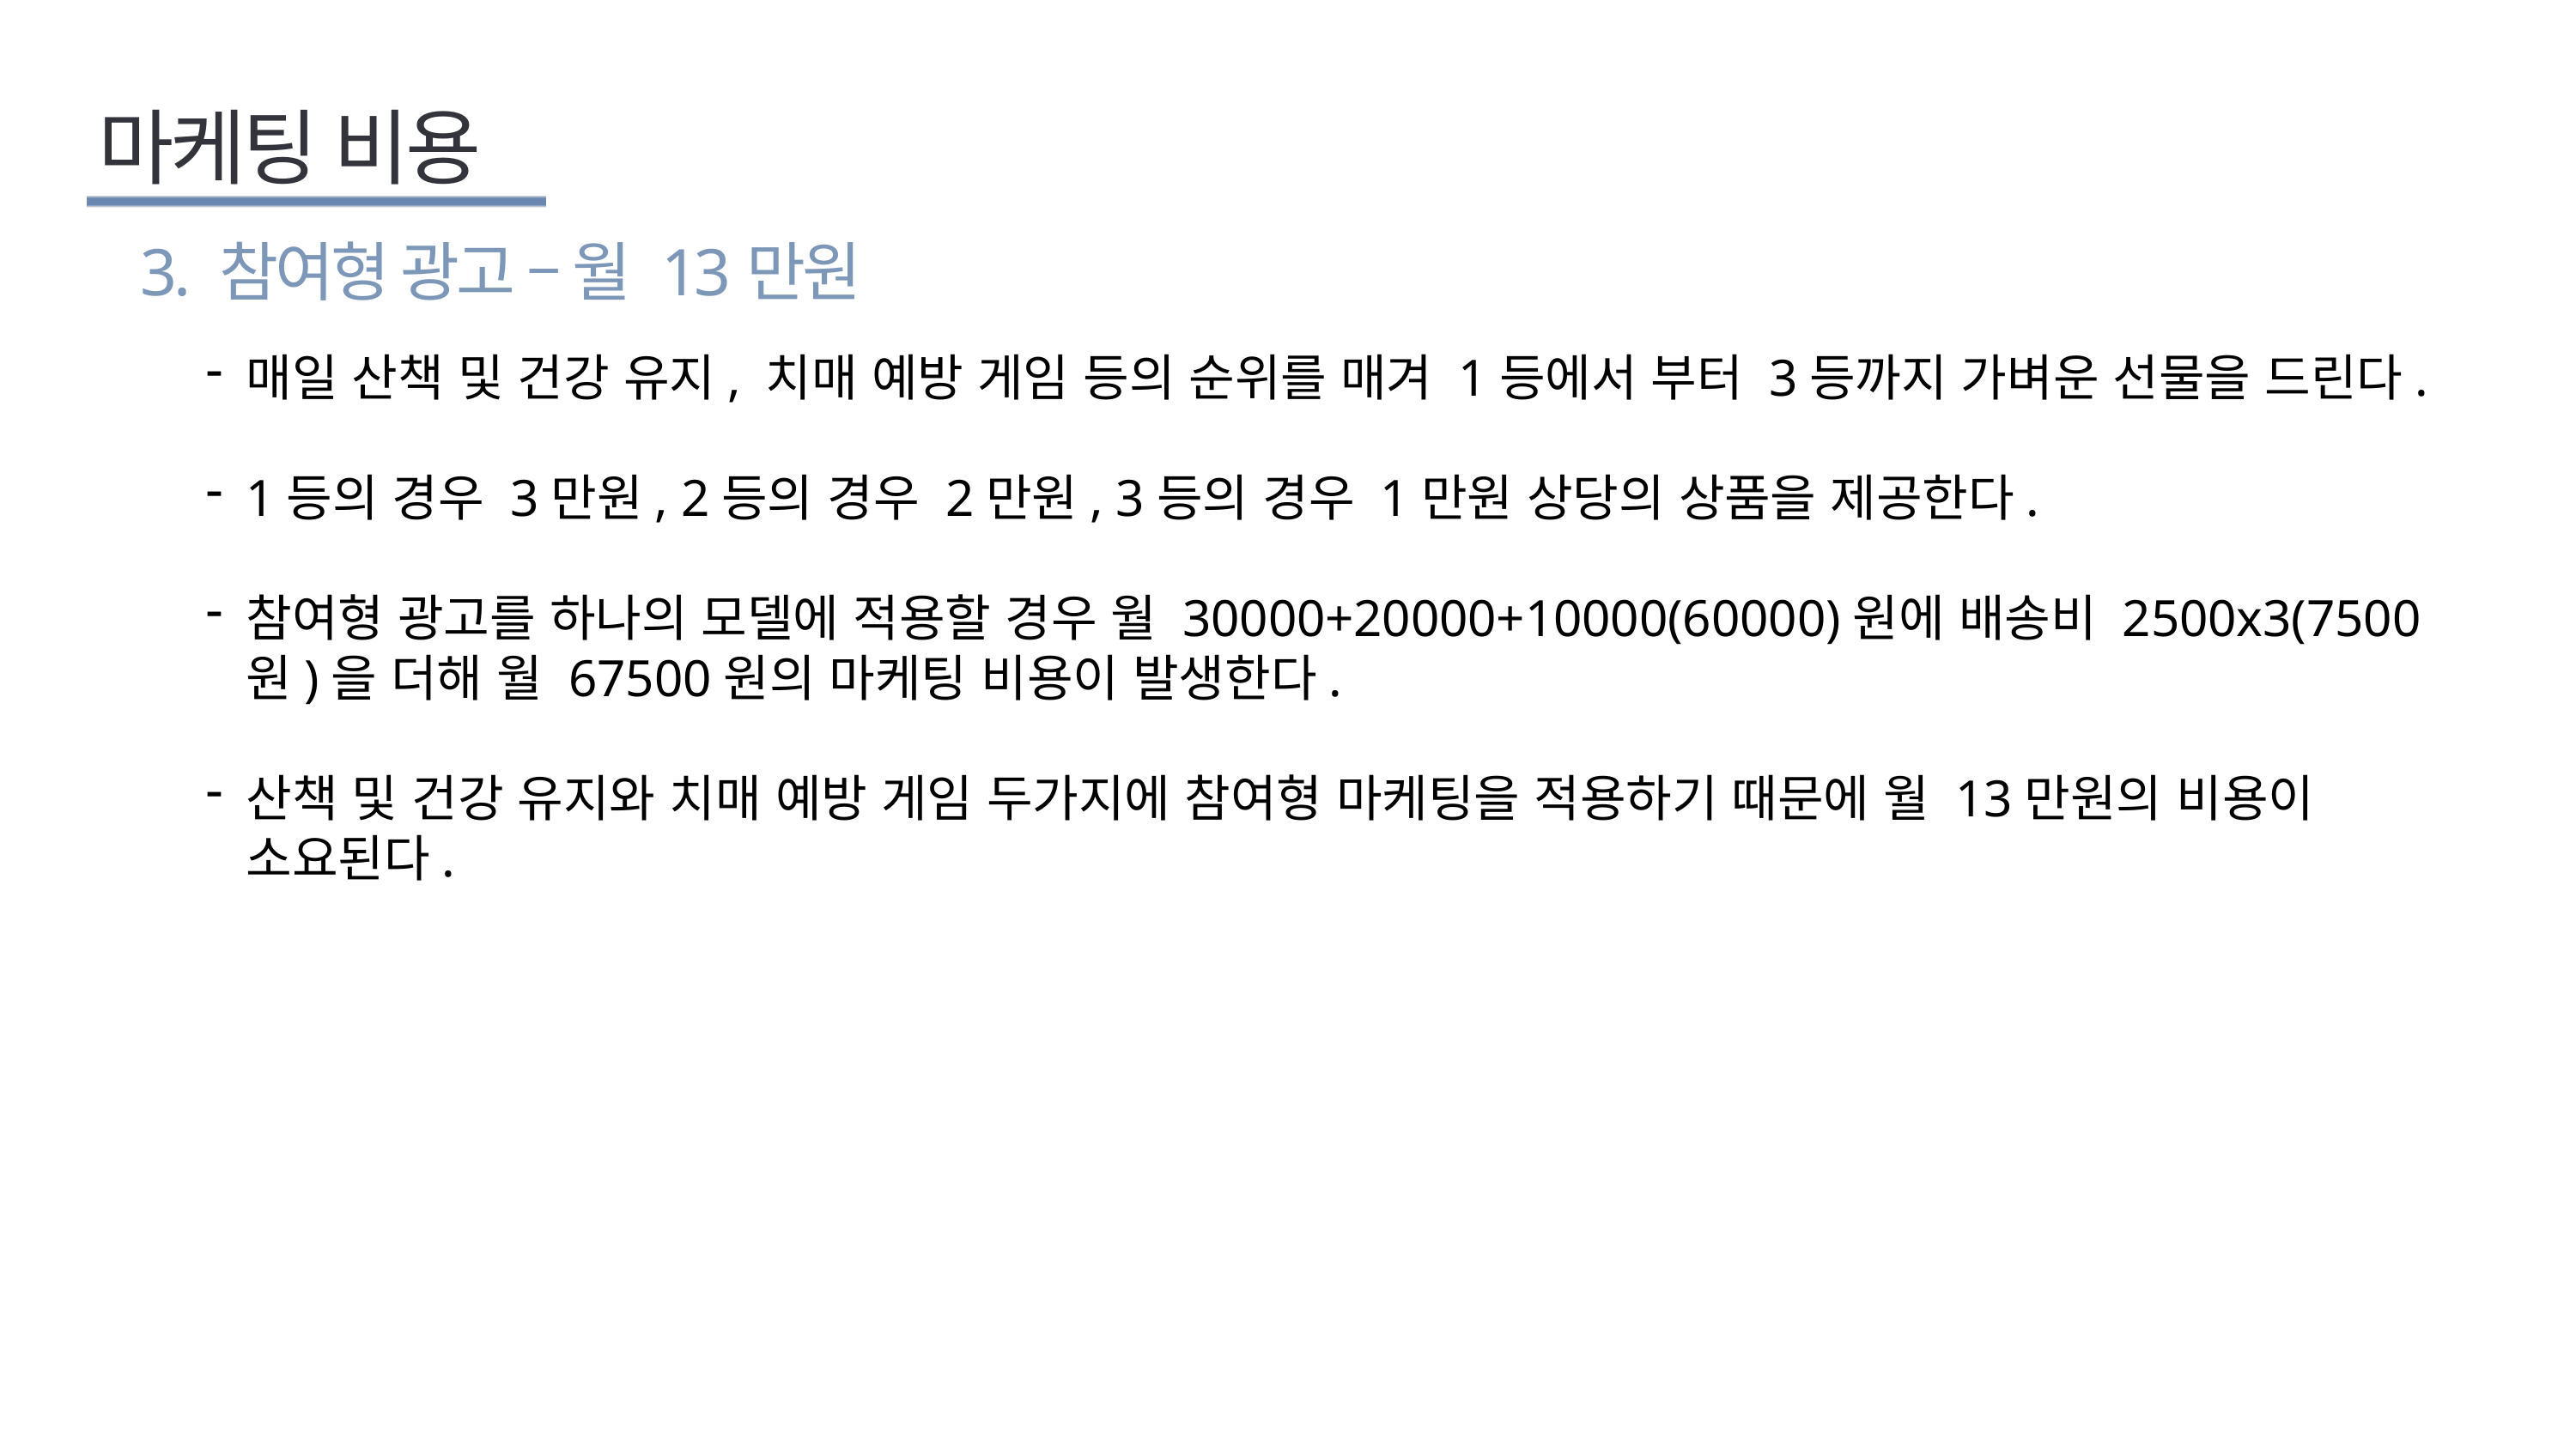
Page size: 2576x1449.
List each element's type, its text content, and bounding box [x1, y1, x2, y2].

text_box 3. 참여형 광고 – 월 13만원 [127, 225, 2275, 316]
text_box 매일 산책 및 건강 유지, 치매 예방 게임 등의 순위를 매겨 1등에서 부터 3등까지 가벼운 선물을 드린다. 1등의 경우 3만원, 2등의 경우 2만원, 3등의 경우 1만원 상당의 상품을 제공한다. 참여형 광고를 하나의 모델에 적용할 경우 월 30000+20000+10000(60000)원에 배송비 2500x3(7500원)을 더해 월 67500원의 마케팅 비용이 발생한다. 산책 및 건강 유지와 치매 예방 게임 두가지에 참여형 마케팅을 적용하기 때문에 월 13만원의 비용이 소요된다. [192, 339, 2437, 894]
text_box 마케팅 비용 [85, 88, 1161, 201]
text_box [86, 183, 546, 221]
